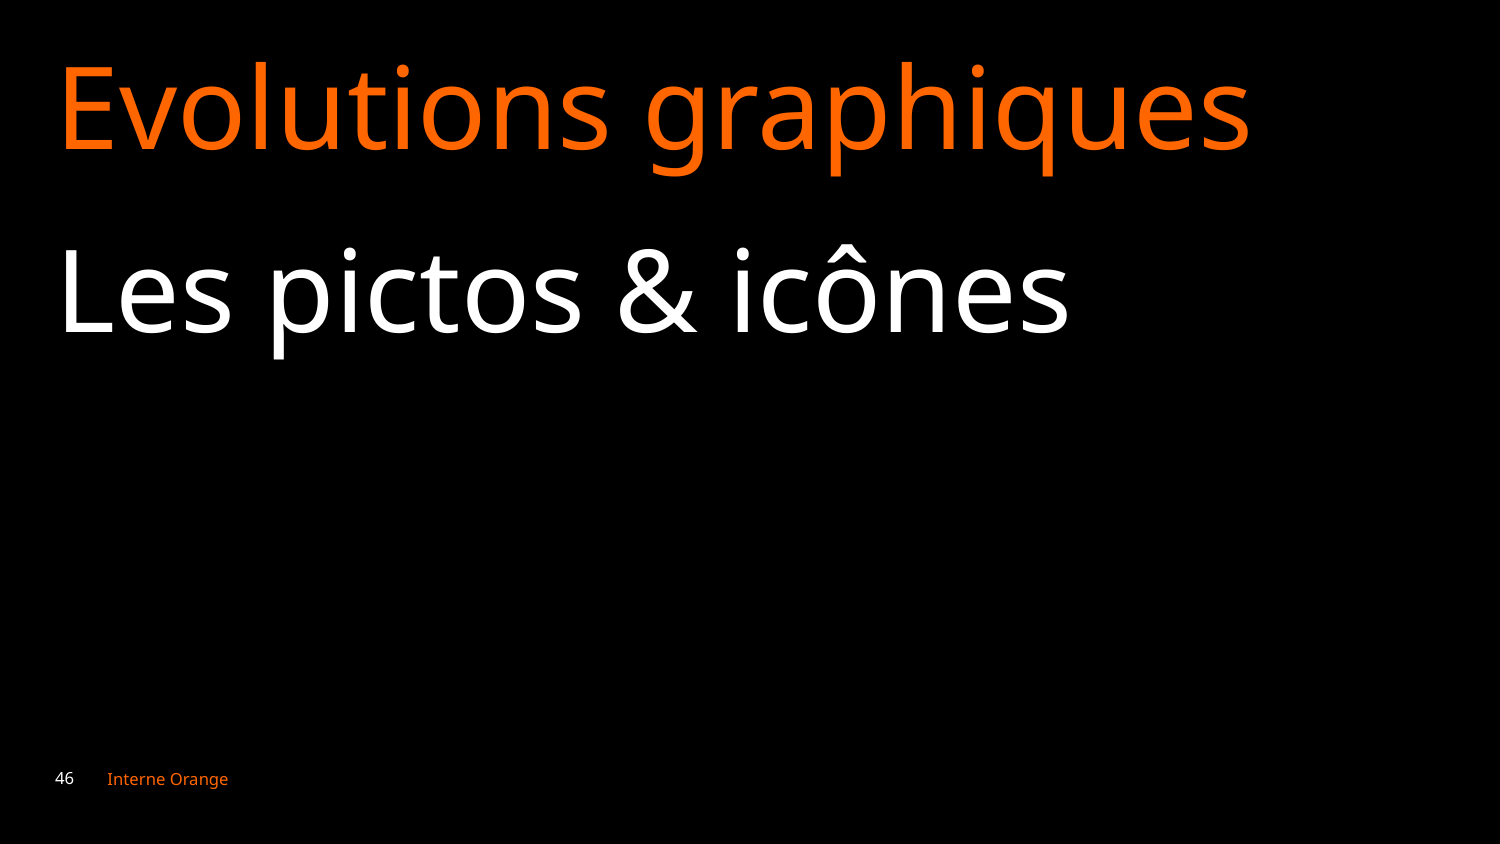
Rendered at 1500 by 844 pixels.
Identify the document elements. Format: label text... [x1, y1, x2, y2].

list Evolutions graphiques Les pictos & icônes [55, 55, 1446, 734]
